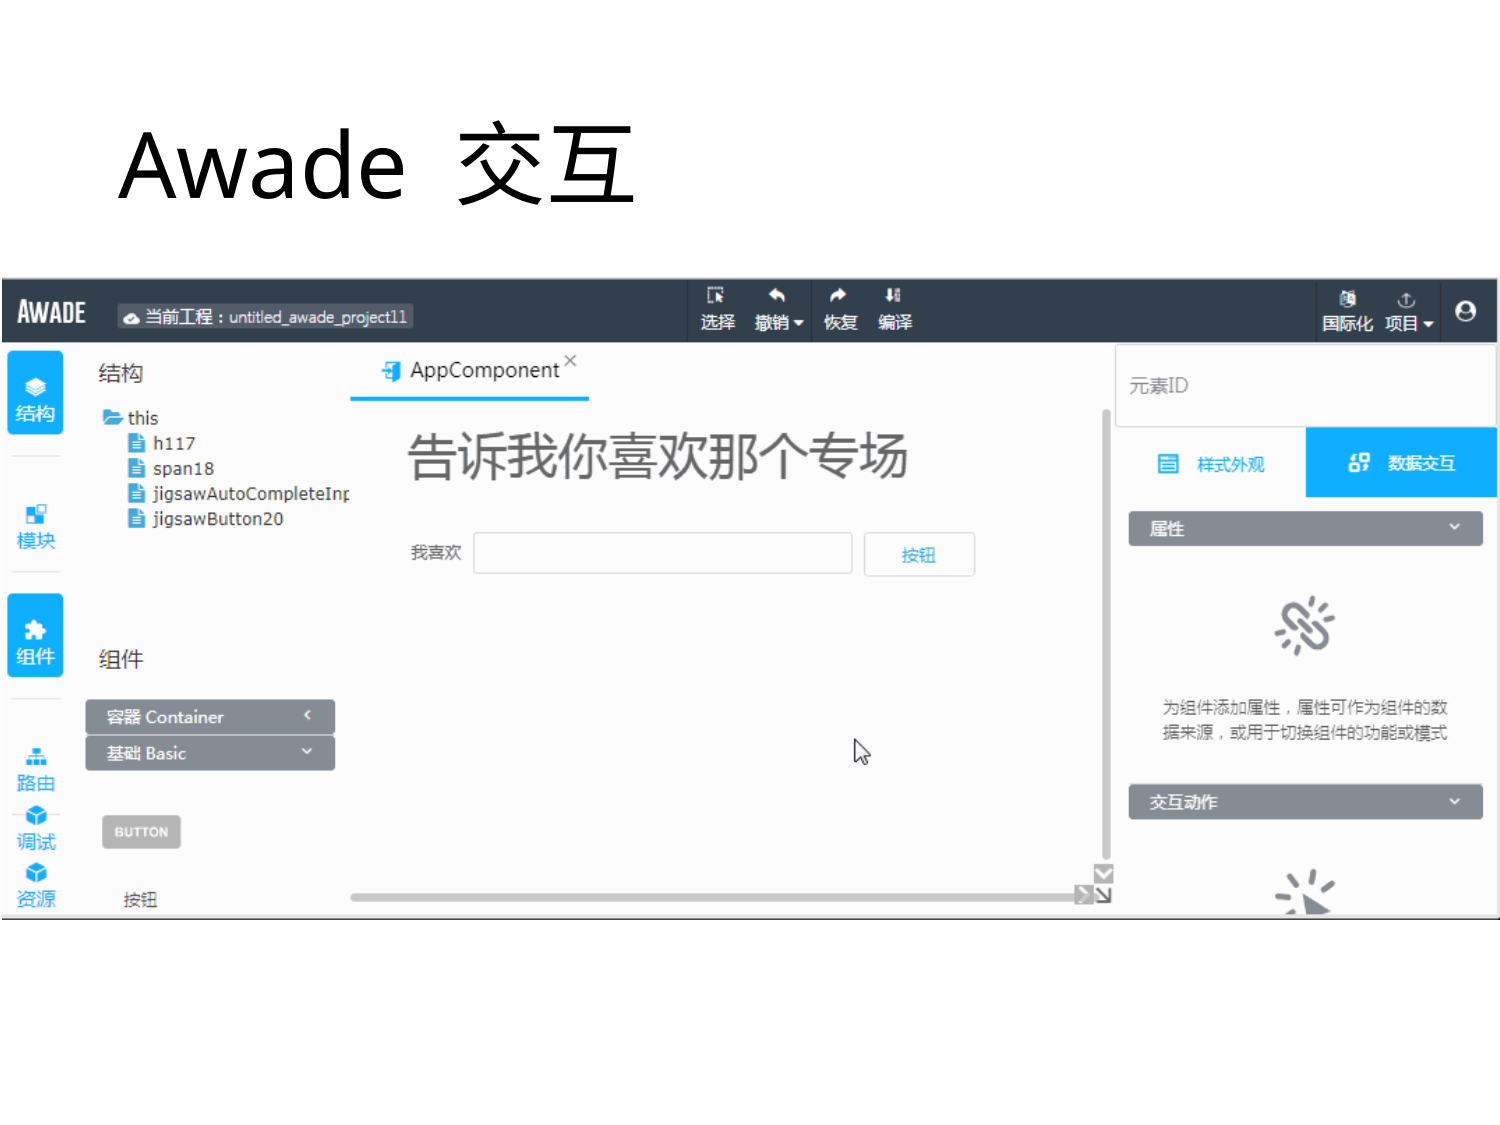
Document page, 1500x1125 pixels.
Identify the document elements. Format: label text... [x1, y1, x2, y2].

picture [2, 277, 1500, 920]
title Awade 交互 [103, 59, 1397, 277]
